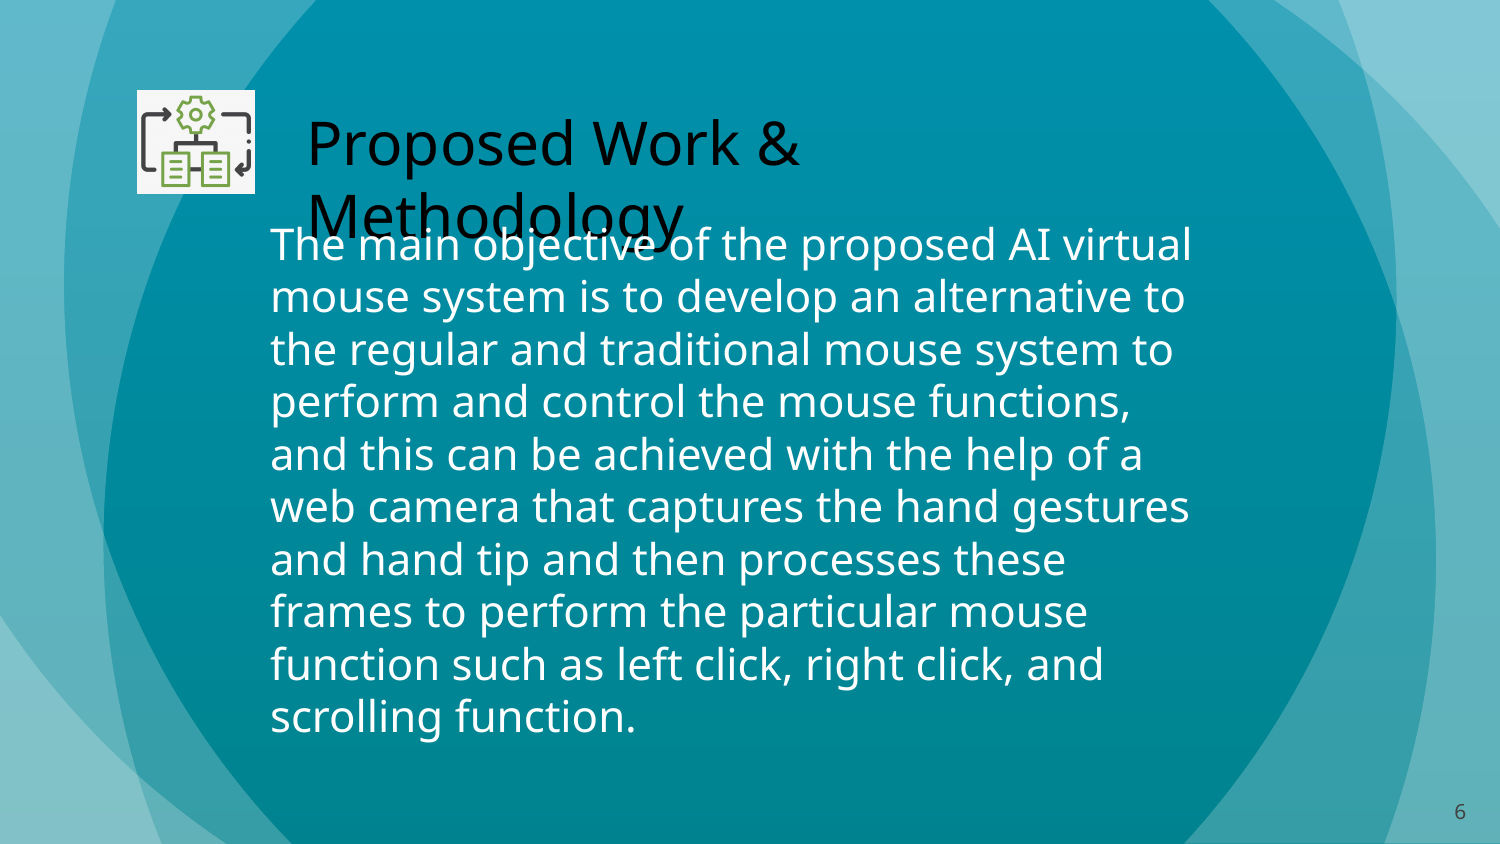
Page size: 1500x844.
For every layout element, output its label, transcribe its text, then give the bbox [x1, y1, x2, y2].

picture [137, 90, 256, 195]
text_box Proposed Work & Methodology [291, 90, 1209, 201]
text_box The main objective of the proposed AI virtual mouse system is to develop an alternative to the regular and traditional mouse system to perform and control the mouse functions, and this can be achieved with the help of a web camera that captures the hand gestures and hand tip and then processes these frames to perform the particular mouse function such as left click, right click, and scrolling function. [255, 201, 1226, 757]
slide_number ‹#› [1391, 779, 1482, 844]
